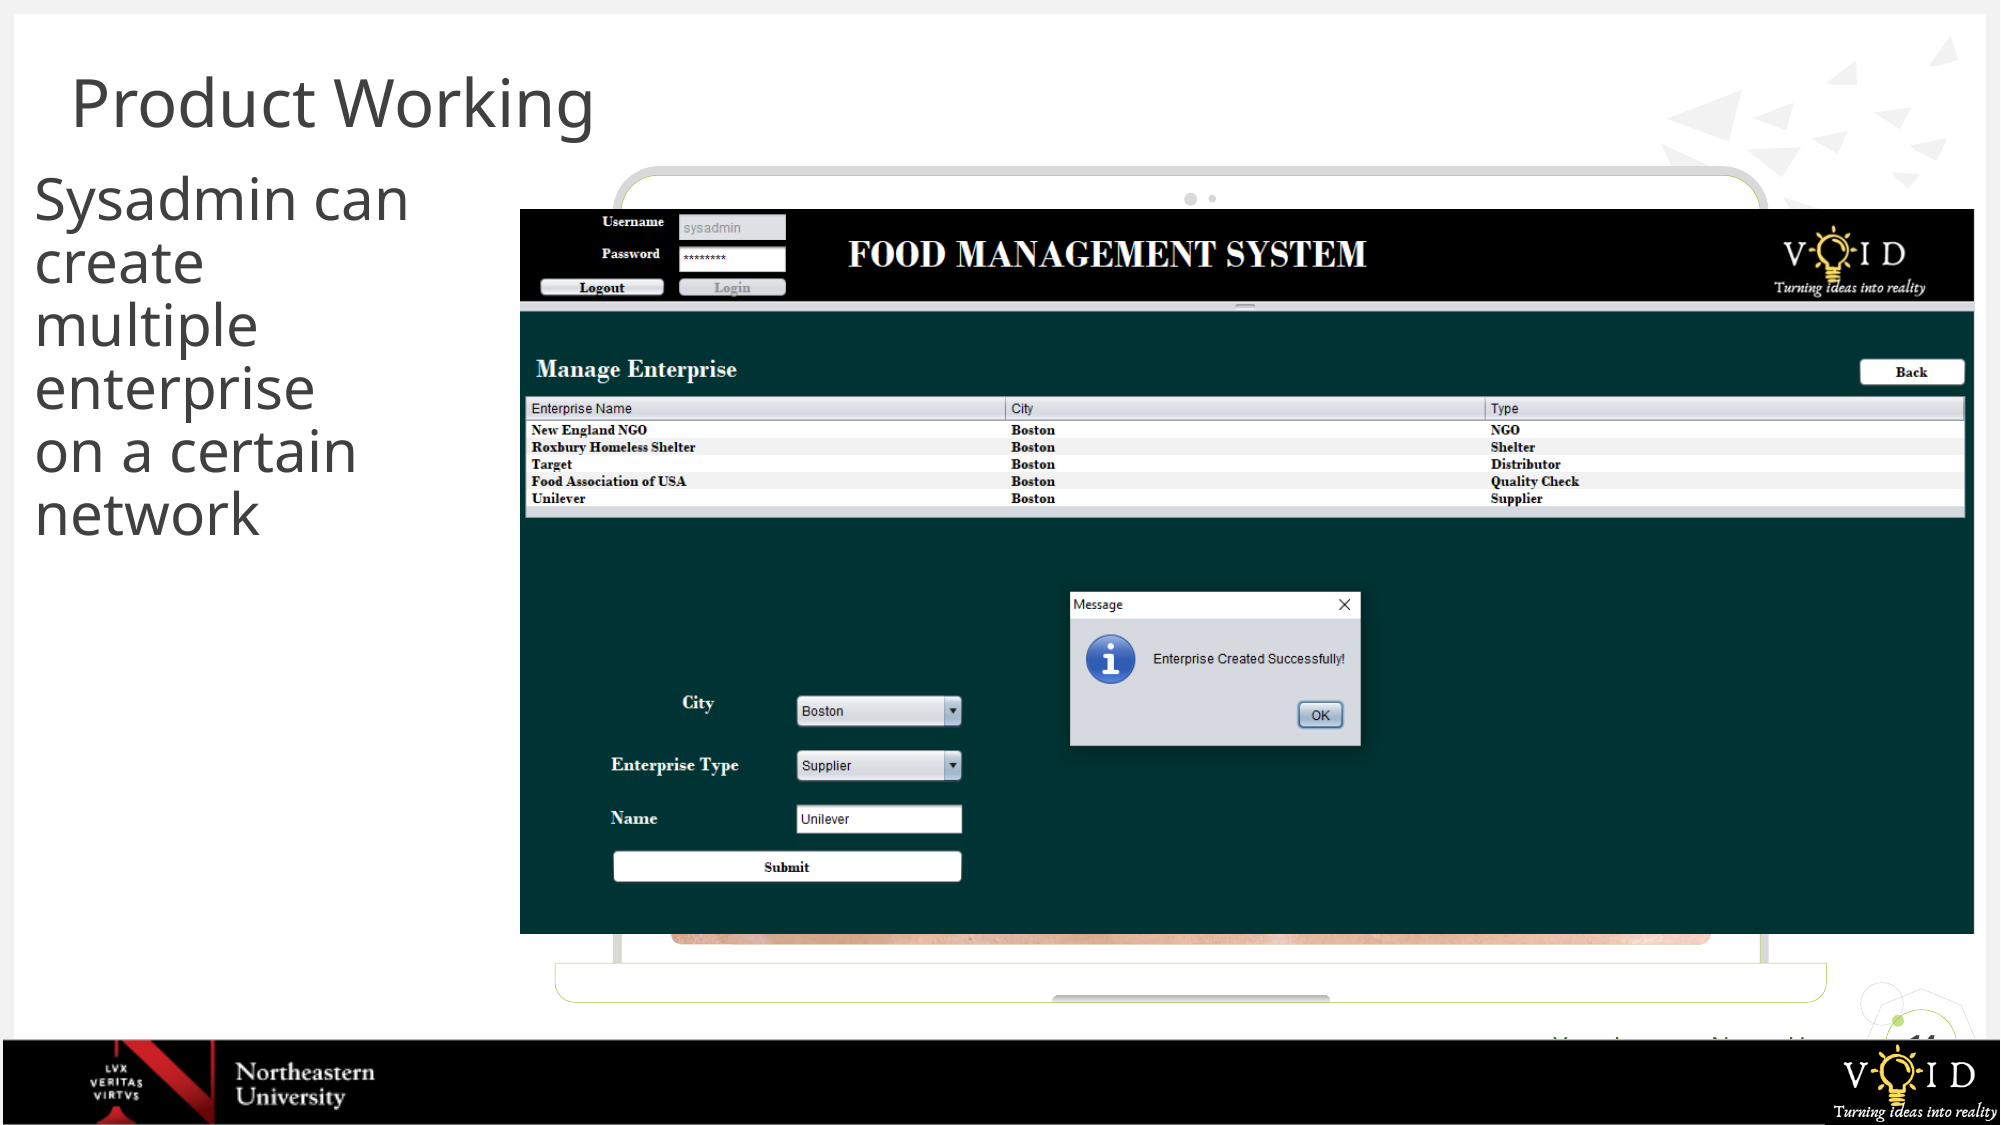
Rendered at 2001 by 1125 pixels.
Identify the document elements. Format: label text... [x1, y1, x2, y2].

picture [3, 1039, 2000, 1125]
title Product Working [70, 70, 1932, 142]
picture [520, 209, 1975, 945]
list Sysadmin can create multiple enterprise on a certain network [34, 187, 519, 549]
slide_number 14 [1886, 1009, 1957, 1039]
